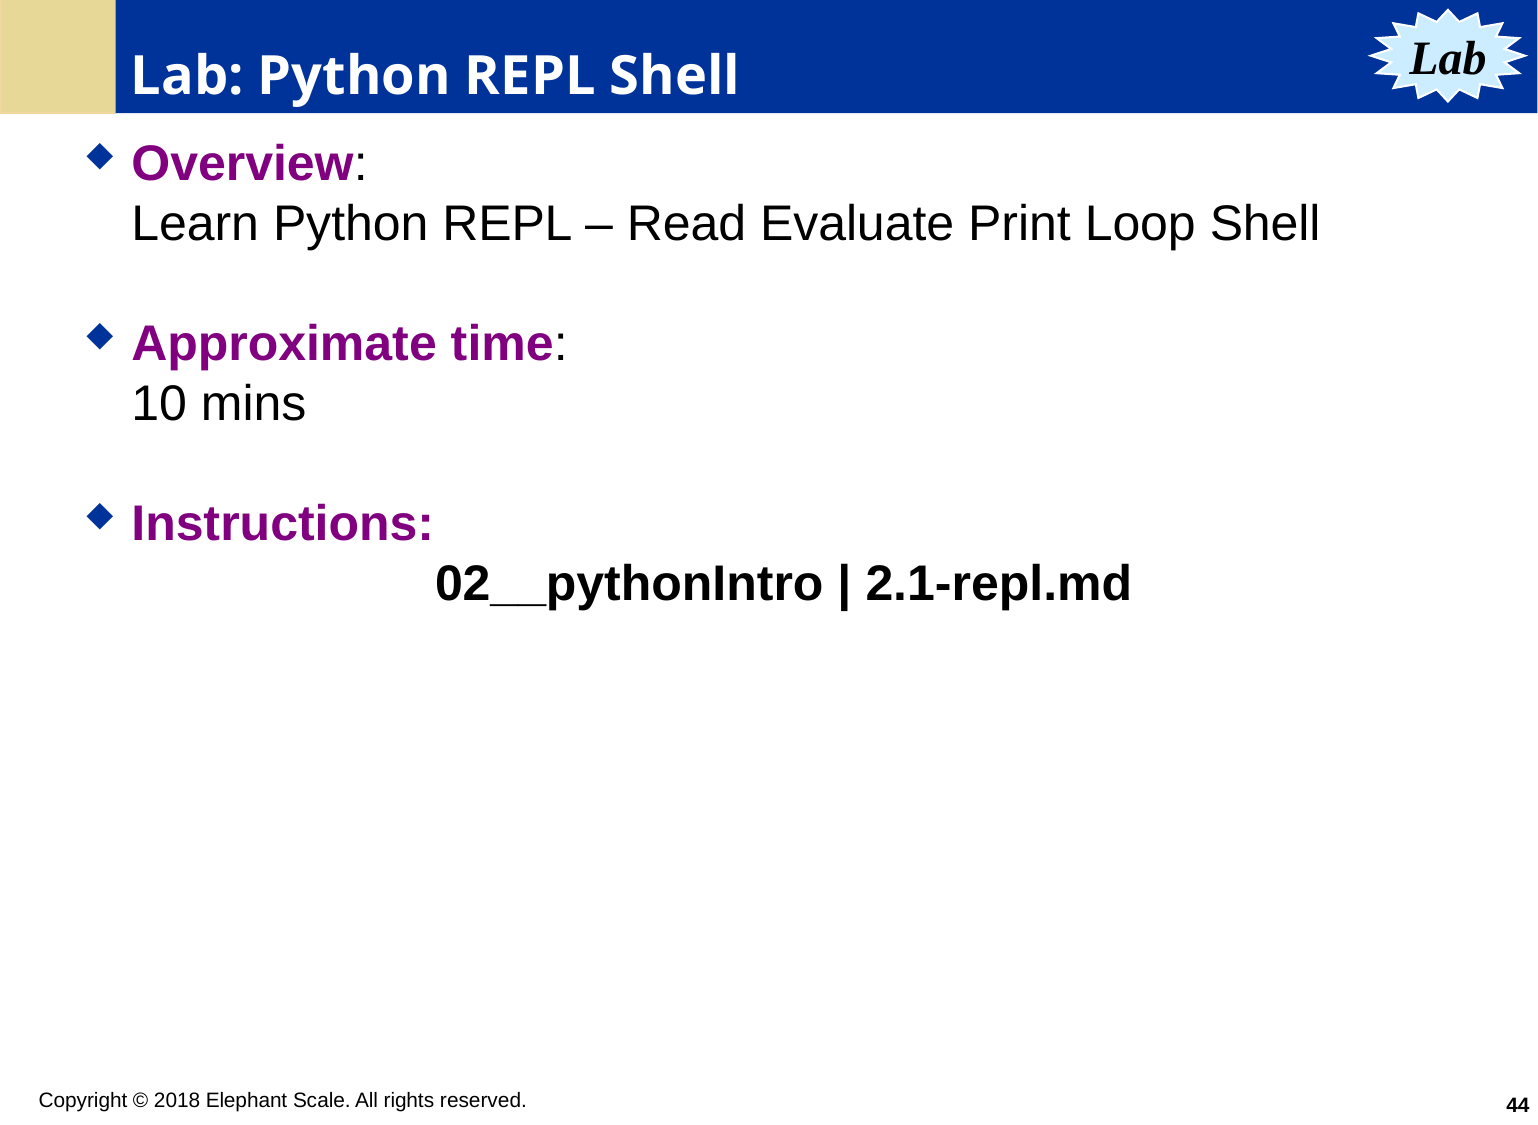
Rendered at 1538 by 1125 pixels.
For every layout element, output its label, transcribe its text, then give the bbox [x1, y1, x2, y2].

title Lab: Python REPL Shell [115, 0, 1538, 114]
slide_number 44 [1439, 1079, 1530, 1117]
picture [0, 0, 115, 114]
list Overview: Learn Python REPL – Read Evaluate Print Loop Shell Approximate time: 10 mins Instructions: 02__pythonIntro | 2.1-repl.md [68, 122, 1500, 1061]
text_box Lab [1370, 9, 1526, 102]
footer Copyright © 2018 Elephant Scale. All rights reserved. [38, 1088, 932, 1112]
